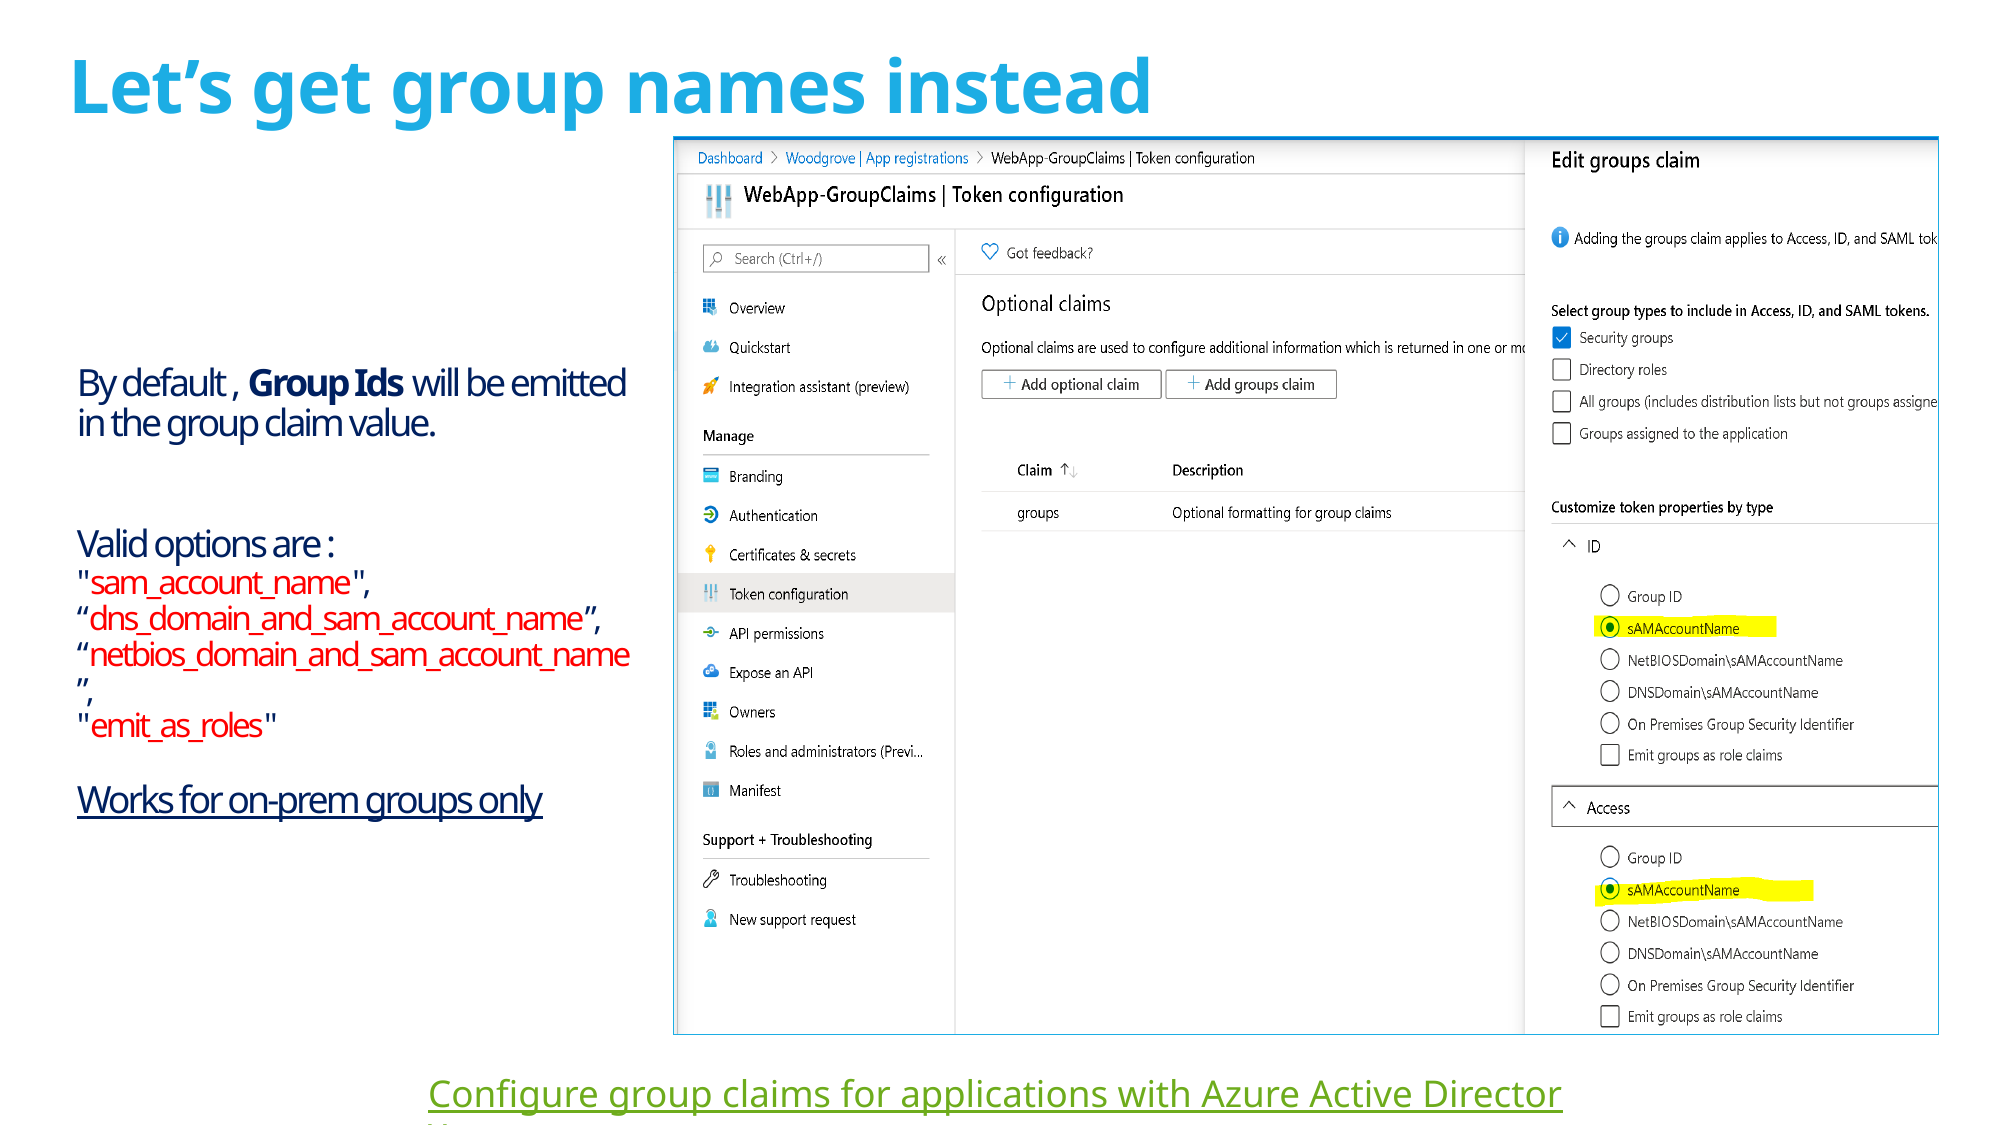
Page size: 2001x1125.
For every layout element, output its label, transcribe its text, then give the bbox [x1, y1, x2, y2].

text_box By default , Group Ids will be emitted in the group claim value. Valid options are : "sam_account_name", “dns_domain_and_sam_account_name”, “netbios_domain_and_sam_account_name”, "emit_as_roles" Works for on-prem groups only [61, 155, 649, 1016]
text_box Configure group claims for applications with Azure Active Directory [413, 1063, 1587, 1125]
picture [673, 136, 1939, 1035]
title Let’s get group names instead [53, 31, 1925, 137]
